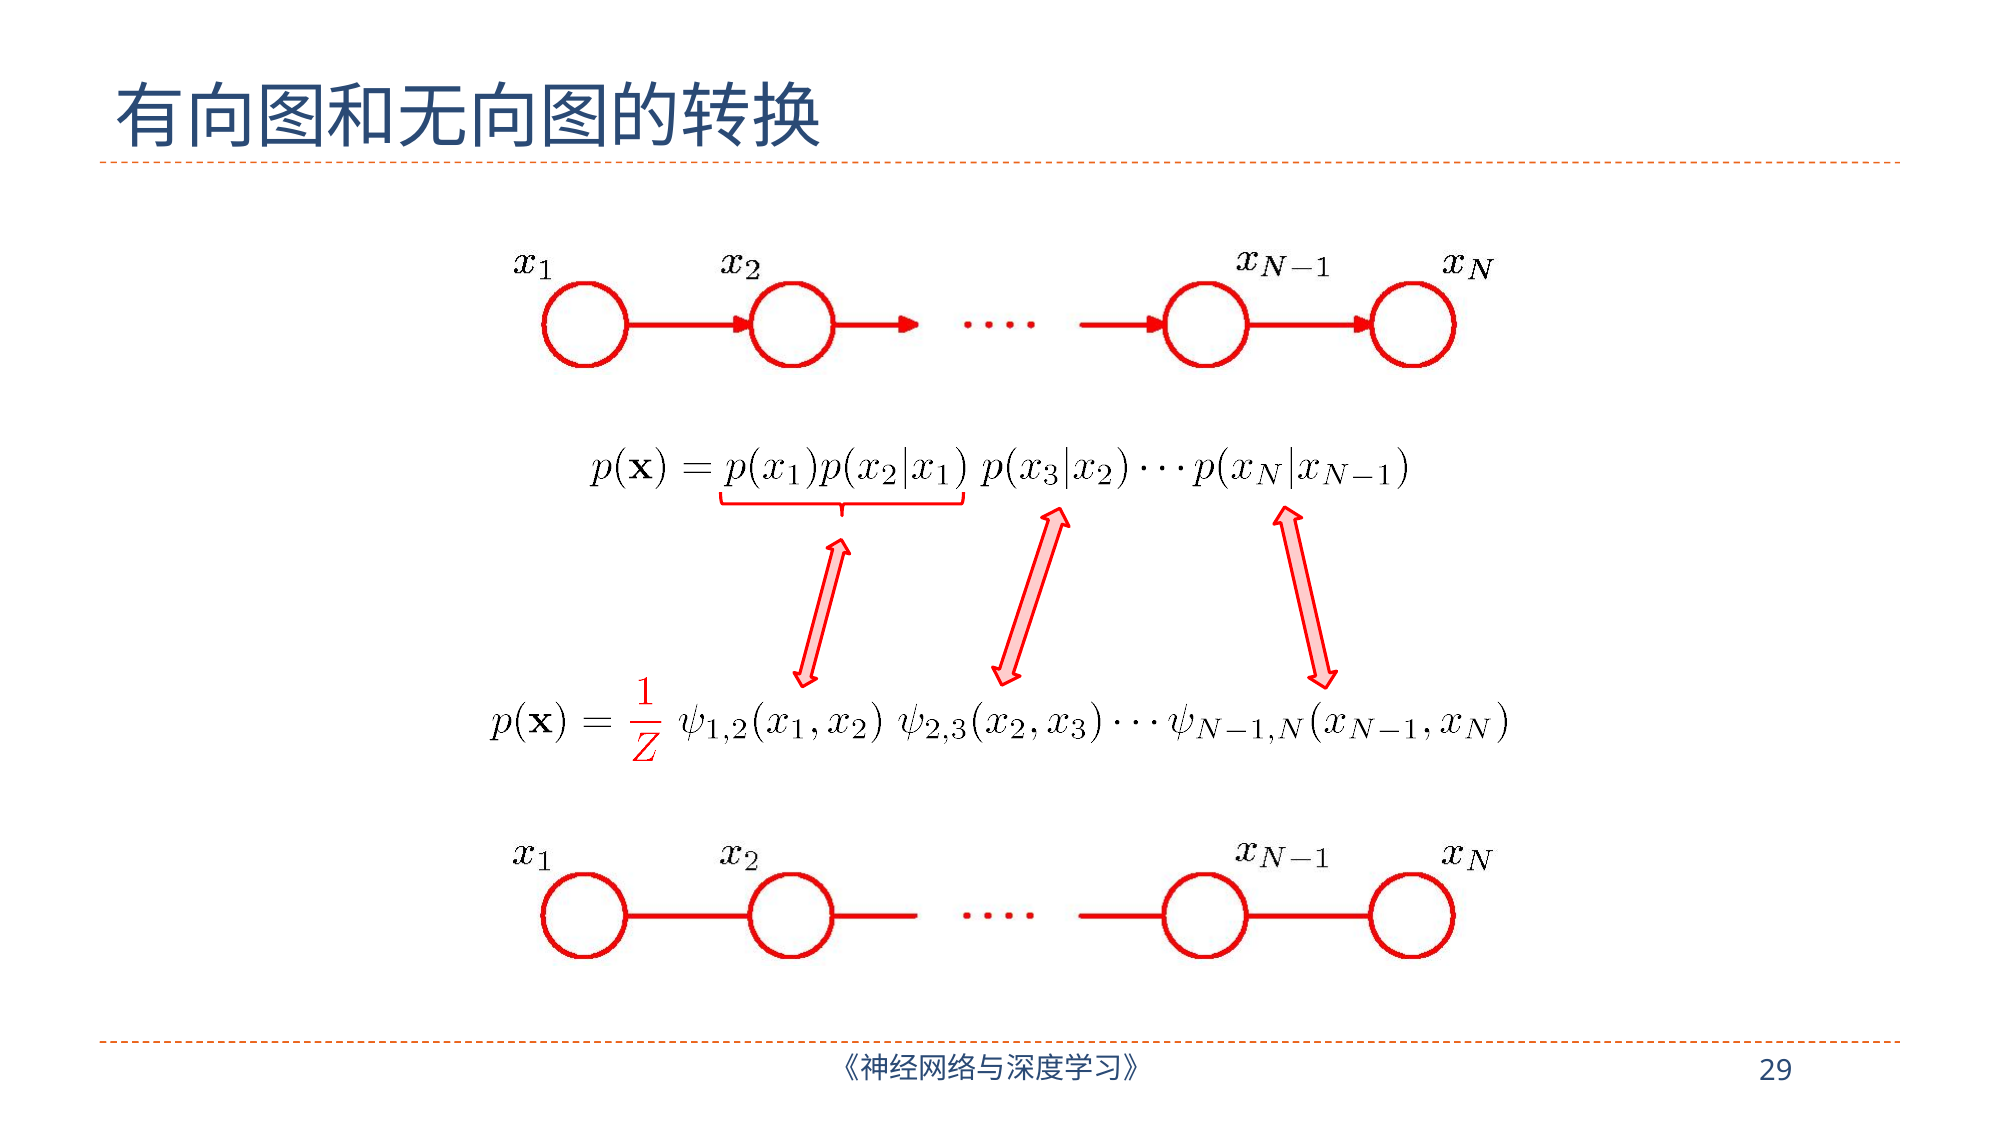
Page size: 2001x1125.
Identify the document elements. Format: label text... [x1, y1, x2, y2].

picture [505, 840, 1498, 967]
picture [589, 445, 1411, 492]
text_box [991, 506, 1071, 673]
text_box [839, 505, 845, 517]
picture [506, 249, 1499, 376]
text_box [1272, 505, 1338, 673]
picture [489, 673, 1511, 762]
text_box [792, 538, 852, 673]
title 有向图和无向图的转换 [99, 24, 1900, 164]
